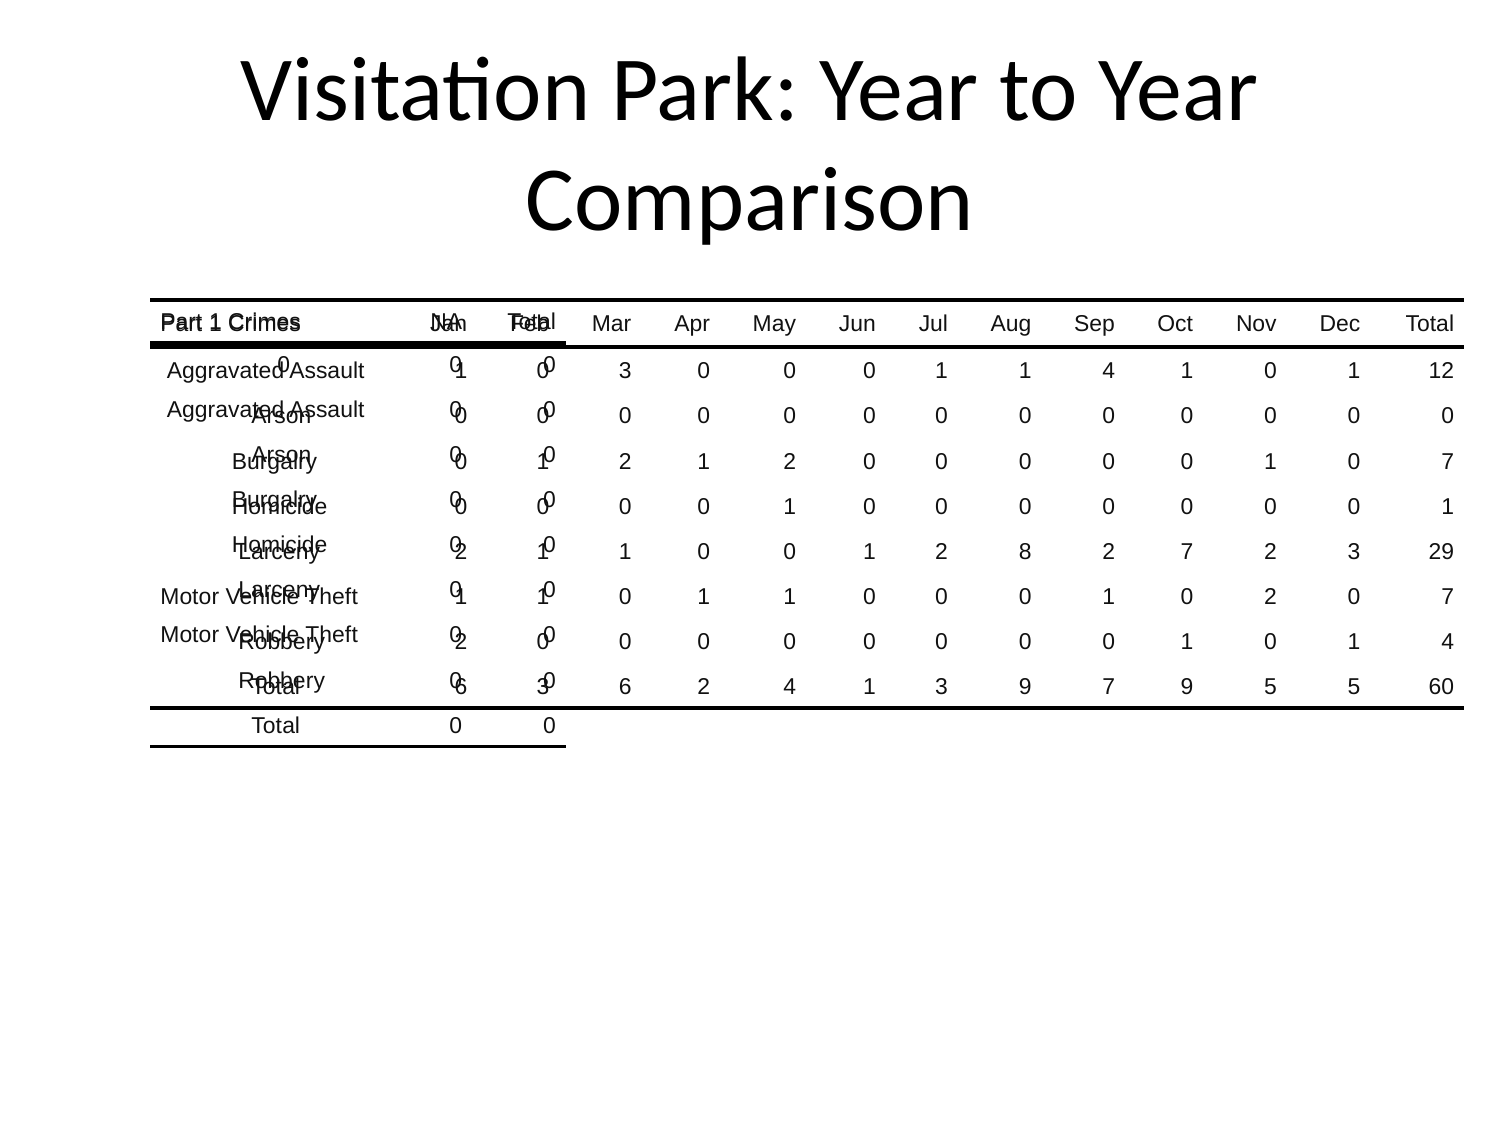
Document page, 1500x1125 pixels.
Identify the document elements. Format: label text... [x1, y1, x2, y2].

table_cell 0 [398, 566, 472, 613]
table_cell 0 [472, 656, 566, 704]
table_cell 0 [1204, 395, 1287, 437]
table_cell 0 [807, 395, 886, 437]
table_header Jun [807, 302, 886, 345]
table_cell 2 [566, 437, 642, 485]
table_cell 0 [720, 618, 807, 665]
table_cell 1 [720, 485, 807, 528]
table_cell 0 [398, 656, 472, 704]
table_cell 0 [886, 395, 958, 437]
table_cell 0 [150, 345, 398, 386]
table_cell 0 [642, 528, 720, 575]
table_cell 0 [886, 618, 958, 665]
table_header Part 1 Crimes [150, 302, 398, 341]
table_cell 0 [642, 485, 720, 528]
table_header Mar [566, 302, 642, 345]
table_cell 0 [886, 575, 958, 618]
table_cell 2 [642, 665, 720, 706]
title Visitation Park: Year to Year Comparison [75, 45, 1425, 233]
table_cell 0 [807, 485, 886, 528]
table_cell 0 [886, 485, 958, 528]
table_header NA [398, 302, 472, 341]
table_cell 0 [1287, 485, 1371, 528]
table_cell 1 [1287, 349, 1371, 395]
table_cell 7 [1042, 665, 1125, 706]
table_header Apr [642, 302, 720, 345]
table_cell 0 [398, 613, 472, 656]
table_cell 0 [1042, 618, 1125, 665]
table_cell 0 [1371, 395, 1464, 437]
table_cell 0 [807, 437, 886, 485]
table_cell 0 [1042, 395, 1125, 437]
table_cell 60 [1371, 665, 1464, 706]
table_cell 0 [1125, 437, 1204, 485]
table_cell 5 [1204, 665, 1287, 706]
table_cell 1 [1204, 437, 1287, 485]
table_header Sep [1042, 302, 1125, 345]
table_cell 1 [642, 575, 720, 618]
table_header May [720, 302, 807, 345]
table_header Aug [958, 302, 1042, 345]
table_cell 0 [642, 395, 720, 437]
table_cell 8 [958, 528, 1042, 575]
table_cell 0 [958, 618, 1042, 665]
table_cell 0 [1204, 618, 1287, 665]
table_cell 0 [472, 523, 566, 566]
table_cell 0 [1287, 437, 1371, 485]
table_cell 2 [886, 528, 958, 575]
table_cell 0 [1125, 485, 1204, 528]
table_cell 0 [566, 485, 642, 528]
table_cell 0 [1287, 395, 1371, 437]
table_cell 0 [642, 349, 720, 395]
table_cell 0 [566, 618, 642, 665]
table_cell 0 [720, 349, 807, 395]
table_cell 0 [472, 345, 566, 386]
table_cell Arson [150, 433, 398, 476]
table_cell 29 [1371, 528, 1464, 575]
table_cell 4 [1371, 618, 1464, 665]
table_cell 0 [1125, 395, 1204, 437]
table_cell 0 [1042, 437, 1125, 485]
table_header Dec [1287, 302, 1371, 345]
table_cell 1 [886, 349, 958, 395]
table_cell 1 [720, 575, 807, 618]
table_cell Burgalry [150, 476, 398, 523]
table_cell 2 [720, 437, 807, 485]
table_cell 7 [1371, 575, 1464, 618]
table_cell 0 [398, 345, 472, 386]
table_cell 0 [472, 613, 566, 656]
table_cell 3 [886, 665, 958, 706]
table_header Jul [886, 302, 958, 345]
table_cell Robbery [150, 656, 398, 704]
table_cell 0 [720, 528, 807, 575]
table_cell 0 [472, 433, 566, 476]
table_cell Aggravated Assault [150, 386, 398, 433]
table_cell 4 [720, 665, 807, 706]
table_cell 0 [472, 386, 566, 433]
table_cell 0 [1125, 575, 1204, 618]
table_cell 0 [398, 476, 472, 523]
table_cell 1 [1371, 485, 1464, 528]
table_header Total [1371, 302, 1464, 345]
table_cell 2 [1204, 528, 1287, 575]
table_cell 0 [472, 476, 566, 523]
table_cell 1 [566, 528, 642, 575]
table_cell 1 [807, 665, 886, 706]
table_cell 6 [566, 665, 642, 706]
table_cell 4 [1042, 349, 1125, 395]
table_cell 0 [566, 395, 642, 437]
table_cell 0 [886, 437, 958, 485]
table_cell 0 [958, 395, 1042, 437]
table_cell 0 [1204, 485, 1287, 528]
table_cell 0 [566, 575, 642, 618]
table_cell 0 [807, 349, 886, 395]
table_header Nov [1204, 302, 1287, 345]
table_cell 0 [472, 704, 566, 745]
table_cell 0 [807, 618, 886, 665]
table_cell 9 [958, 665, 1042, 706]
table_cell 1 [1287, 618, 1371, 665]
table_cell 9 [1125, 665, 1204, 706]
table_cell 12 [1371, 349, 1464, 395]
table_cell 0 [398, 386, 472, 433]
table_cell 3 [566, 349, 642, 395]
table_cell 0 [807, 575, 886, 618]
table_cell 7 [1125, 528, 1204, 575]
table_cell 0 [1204, 349, 1287, 395]
table_cell 1 [1042, 575, 1125, 618]
table_cell Total [150, 704, 398, 745]
table_cell 7 [1371, 437, 1464, 485]
table_cell 0 [958, 437, 1042, 485]
table_cell 0 [398, 704, 472, 745]
table_cell 0 [472, 566, 566, 613]
table_cell 0 [398, 433, 472, 476]
table_cell 5 [1287, 665, 1371, 706]
table_cell Motor Vehicle Theft [150, 613, 398, 656]
table_cell 1 [958, 349, 1042, 395]
table_cell 0 [1042, 485, 1125, 528]
table_cell 1 [807, 528, 886, 575]
table_cell 0 [958, 575, 1042, 618]
table_cell 0 [958, 485, 1042, 528]
table_cell 0 [720, 395, 807, 437]
table_cell 2 [1042, 528, 1125, 575]
table_cell 0 [1287, 575, 1371, 618]
table_header Oct [1125, 302, 1204, 345]
table_cell Homicide [150, 523, 398, 566]
table_cell 1 [1125, 349, 1204, 395]
table_cell 1 [642, 437, 720, 485]
table_cell 1 [1125, 618, 1204, 665]
table_cell 0 [398, 523, 472, 566]
table_cell Larceny [150, 566, 398, 613]
table_cell 3 [1287, 528, 1371, 575]
table_cell 0 [642, 618, 720, 665]
table_cell 2 [1204, 575, 1287, 618]
table_header Total [472, 302, 566, 341]
